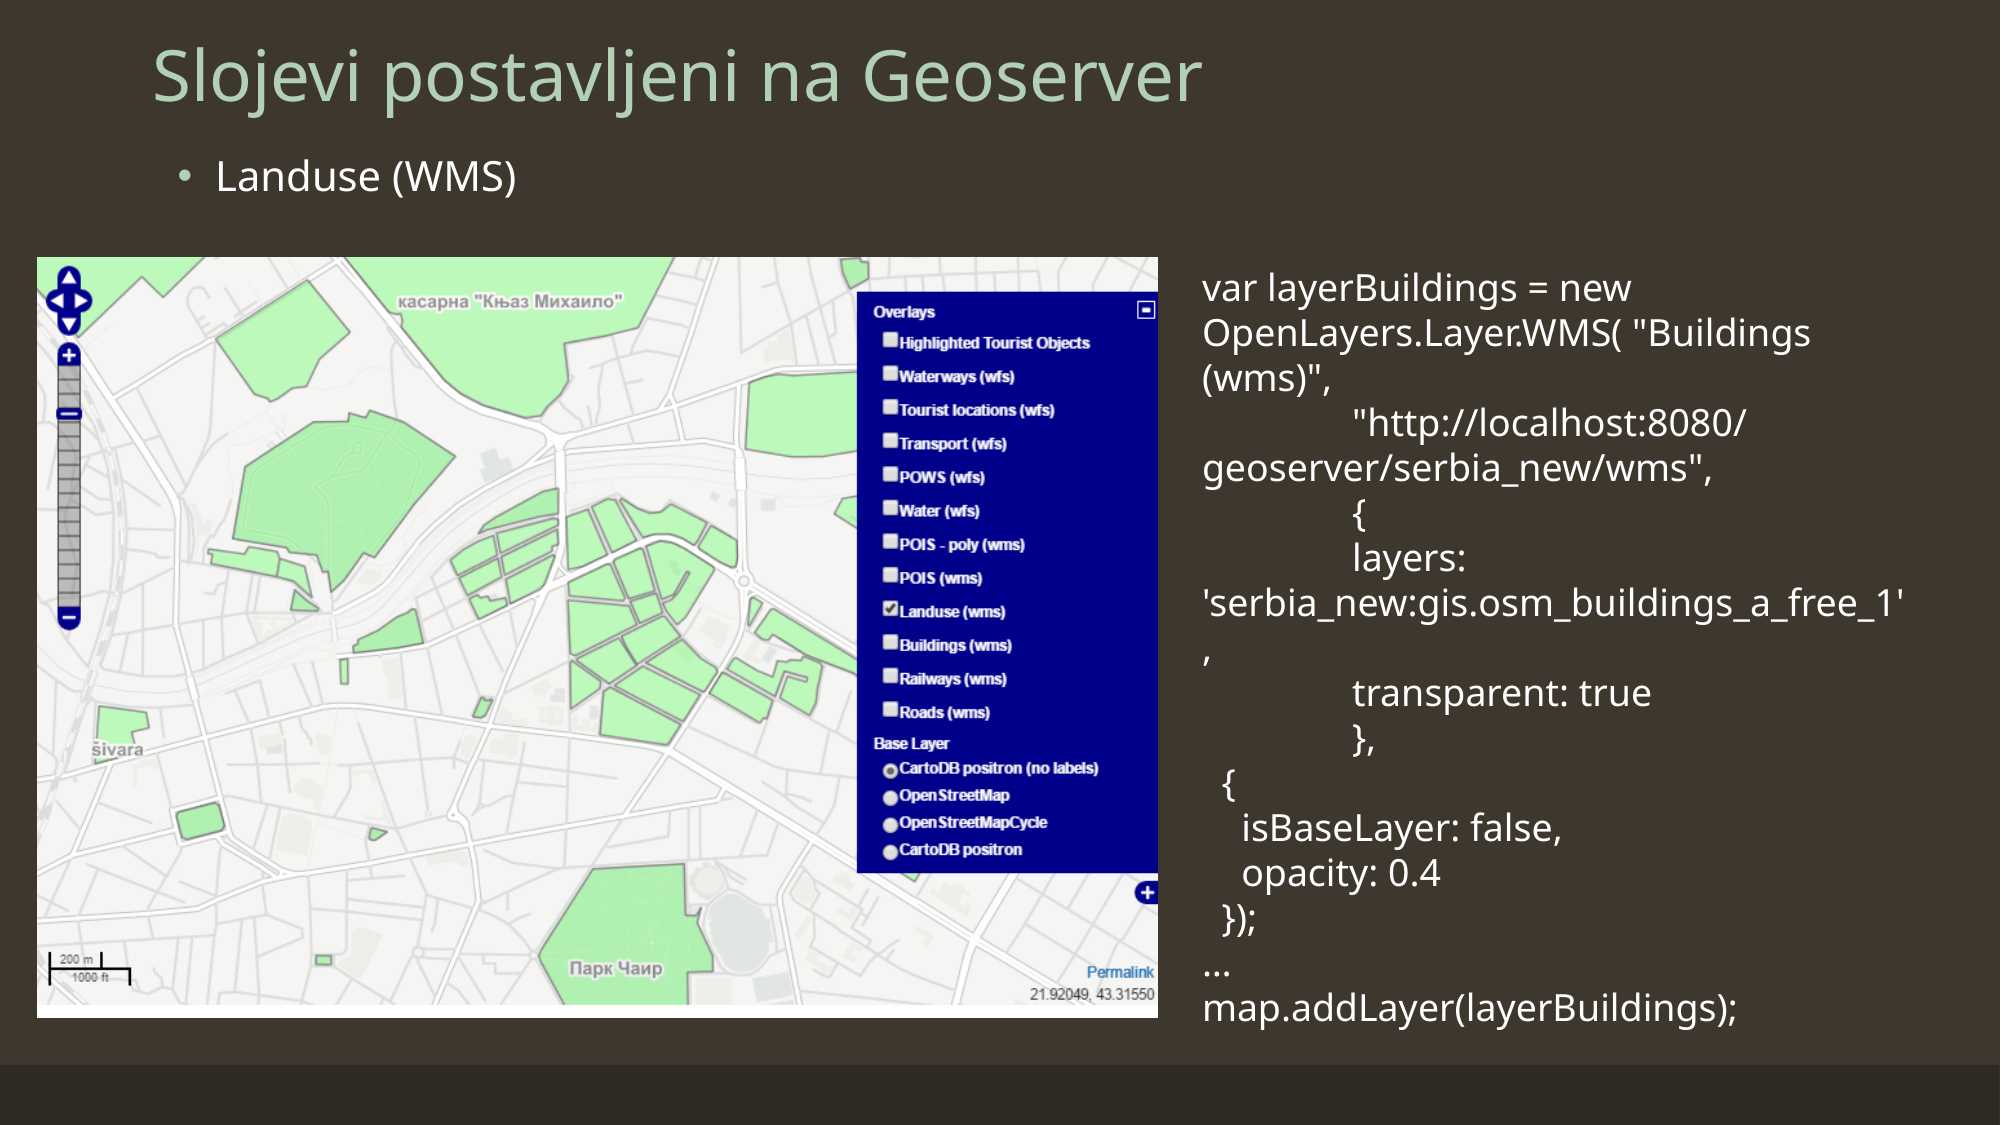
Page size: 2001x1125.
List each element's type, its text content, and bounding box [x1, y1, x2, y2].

picture [37, 257, 1158, 1018]
text_box var layerBuildings = new OpenLayers.Layer.WMS( "Buildings (wms)", "http://localhost:8080/geoserver/serbia_new/wms", { layers: 'serbia_new:gis.osm_buildings_a_free_1', transparent: true }, { isBaseLayer: false, opacity: 0.4 }); … map.addLayer(layerBuildings); [1187, 257, 1925, 1037]
list Landuse (WMS) [162, 147, 1300, 216]
title Slojevi postavljeni na Geoserver [137, 21, 1863, 125]
